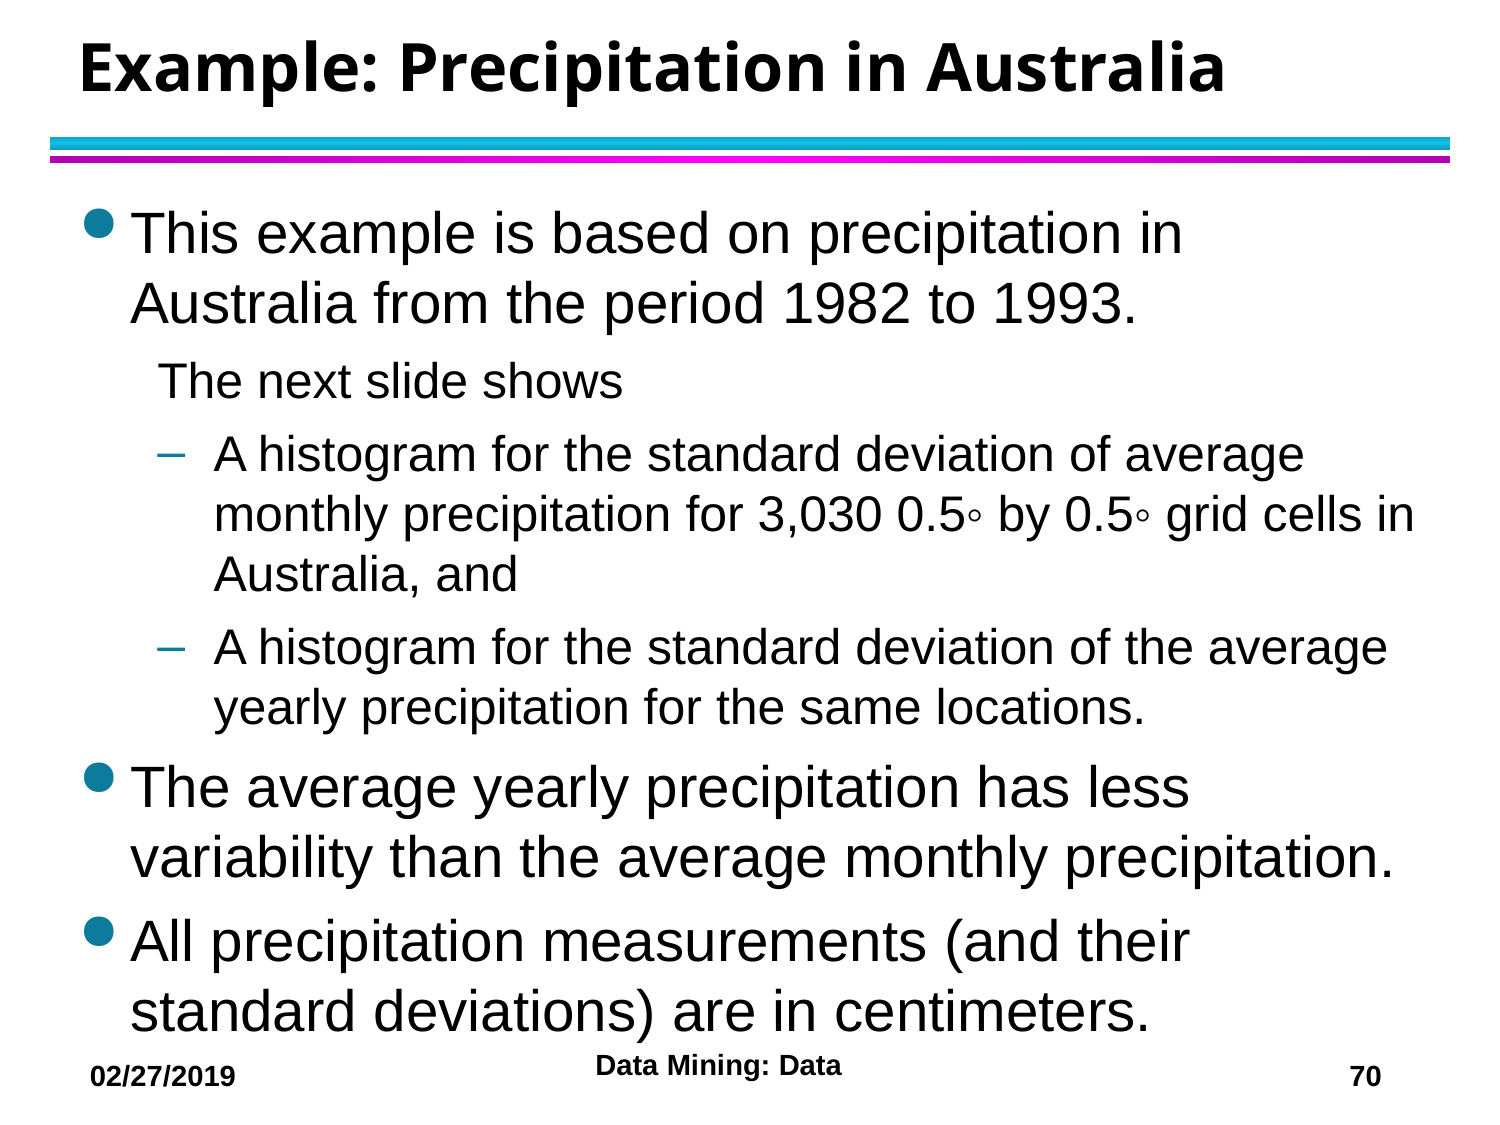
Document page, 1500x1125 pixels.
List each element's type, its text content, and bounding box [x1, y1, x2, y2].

title Example: Precipitation in Australia [62, 24, 1421, 113]
list This example is based on precipitation in Australia from the period 1982 to 1993. The next slide shows A histogram for the standard deviation of average monthly precipitation for 3,030 0.5◦ by 0.5◦ grid cells in Australia, and A histogram for the standard deviation of the average yearly precipitation for the same locations. The average yearly precipitation has less variability than the average monthly precipitation. All precipitation measurements (and their standard deviations) are in centimeters. [67, 187, 1432, 1038]
